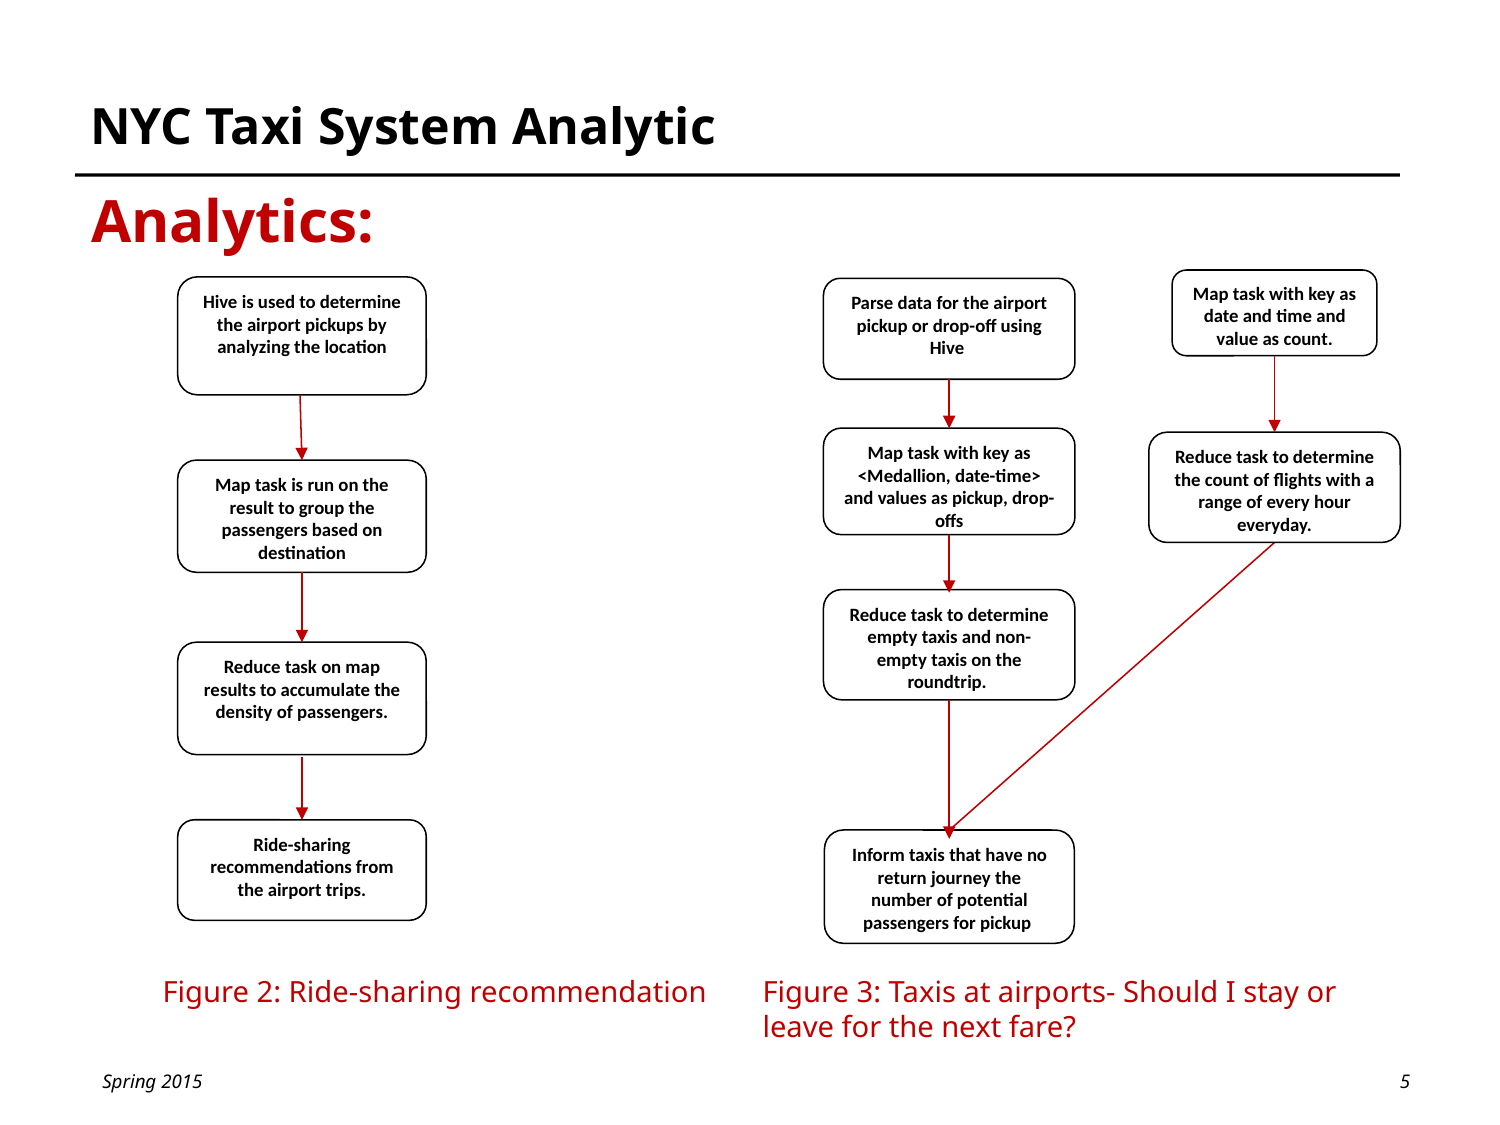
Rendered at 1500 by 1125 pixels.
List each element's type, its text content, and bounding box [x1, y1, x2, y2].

text_box Parse data for the airport pickup or drop-off using Hive [823, 278, 1075, 380]
text_box Figure 2: Ride-sharing recommendation Figure 3: Taxis at airports- Should I stay or leave for the next fare? [147, 966, 1377, 1086]
text_box Map task with key as <Medallion, date-time> and values as pickup, drop-offs [823, 428, 1075, 535]
text_box Hive is used to determine the airport pickups by analyzing the location [177, 276, 427, 395]
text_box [299, 394, 303, 461]
text_box Reduce task on map results to accumulate the density of passengers. [177, 642, 427, 755]
text_box Analytics: [76, 177, 390, 262]
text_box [949, 542, 1275, 831]
title NYC Taxi System Analytic [75, 45, 1425, 163]
text_box Inform taxis that have no return journey the number of potential passengers for pickup [824, 829, 1075, 944]
text_box Reduce task to determine the count of flights with a range of every hour everyday. [1148, 432, 1401, 543]
slide_number 5 [1074, 1062, 1425, 1100]
text_box Reduce task to determine empty taxis and non-empty taxis on the roundtrip. [823, 589, 944, 700]
text_box Map task with key as date and time and value as count. [1172, 270, 1377, 356]
text_box Ride-sharing recommendations from the airport trips. [177, 819, 427, 921]
text_box Map task is run on the result to group the passengers based on destination [177, 460, 427, 573]
